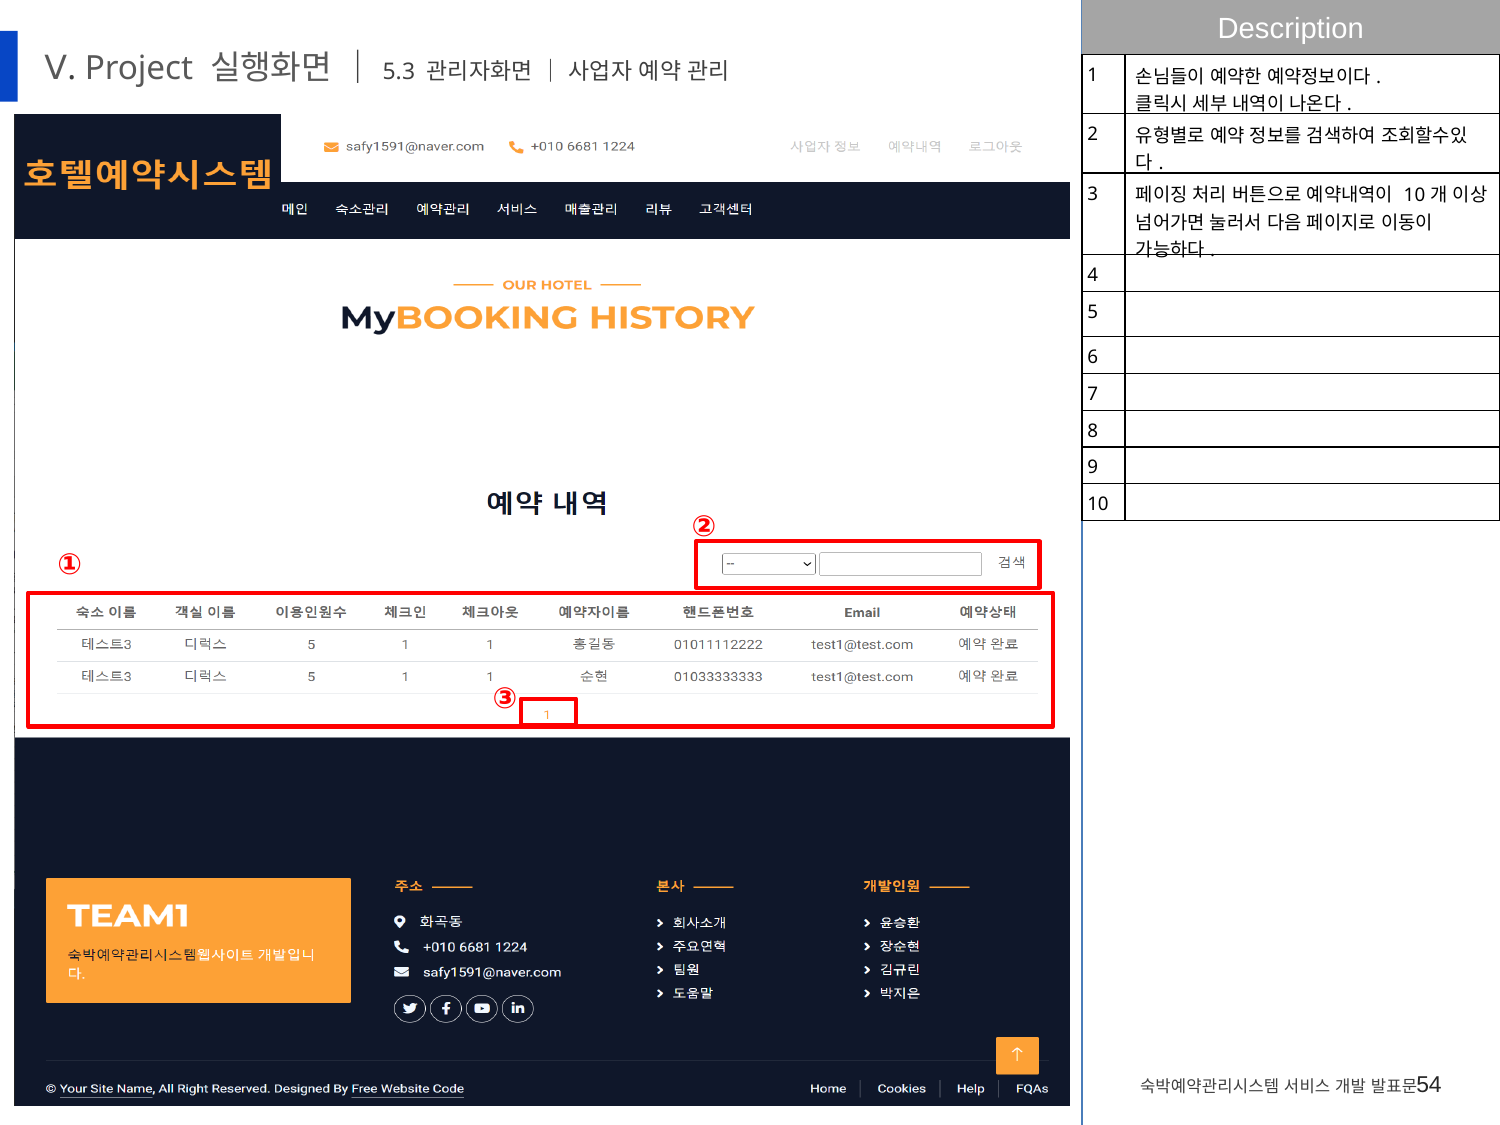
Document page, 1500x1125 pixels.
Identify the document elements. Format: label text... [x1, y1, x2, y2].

table_cell [1126, 374, 1499, 410]
table_header 손님들이 예약한 예약정보이다. 클릭시 세부 내역이 나온다. [1126, 55, 1499, 113]
table_cell 7 [1087, 374, 1124, 410]
table_cell 8 [1087, 411, 1124, 446]
table_cell 페이징 처리 버튼으로 예약내역이 10개 이상 넘어가면 눌러서 다음 페이지로 이동이 가능하다. [1126, 174, 1499, 254]
table_header 1 [1087, 55, 1124, 113]
table_cell [1126, 255, 1499, 291]
table_cell 4 [1087, 255, 1124, 291]
table_cell [1126, 411, 1499, 446]
table_cell 3 [1087, 174, 1124, 254]
table_cell [1126, 292, 1499, 336]
text_box Description [1083, 0, 1500, 54]
text_box Ⅴ. Project 실행화면 ｜5.3 관리자화면 ｜ 사업자 예약 관리 [29, 38, 887, 94]
table_cell 유형별로 예약 정보를 검색하여 조회할수있다. [1126, 114, 1499, 172]
table_cell 2 [1087, 114, 1124, 172]
table_cell 9 [1087, 448, 1124, 483]
table_cell 6 [1087, 337, 1124, 373]
picture [14, 114, 1070, 1106]
table_cell 10 [1087, 484, 1124, 520]
table_cell 5 [1087, 292, 1124, 336]
table_cell [1126, 484, 1499, 520]
table_cell [1126, 448, 1499, 483]
table_cell [1126, 337, 1499, 373]
